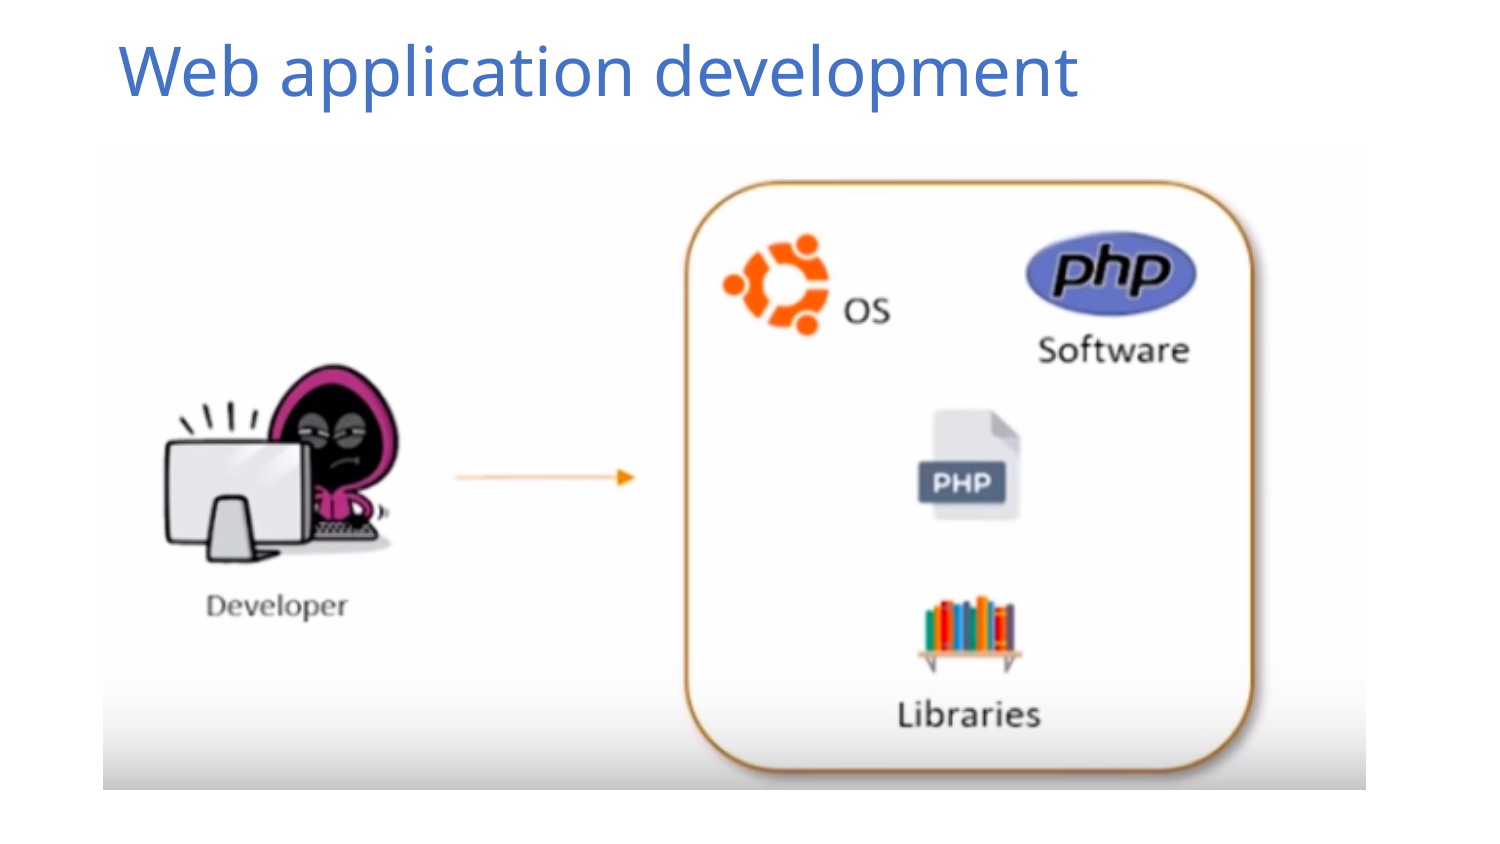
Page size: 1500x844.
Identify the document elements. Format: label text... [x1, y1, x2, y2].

title Web application development [103, 14, 1397, 135]
picture [103, 147, 1366, 790]
